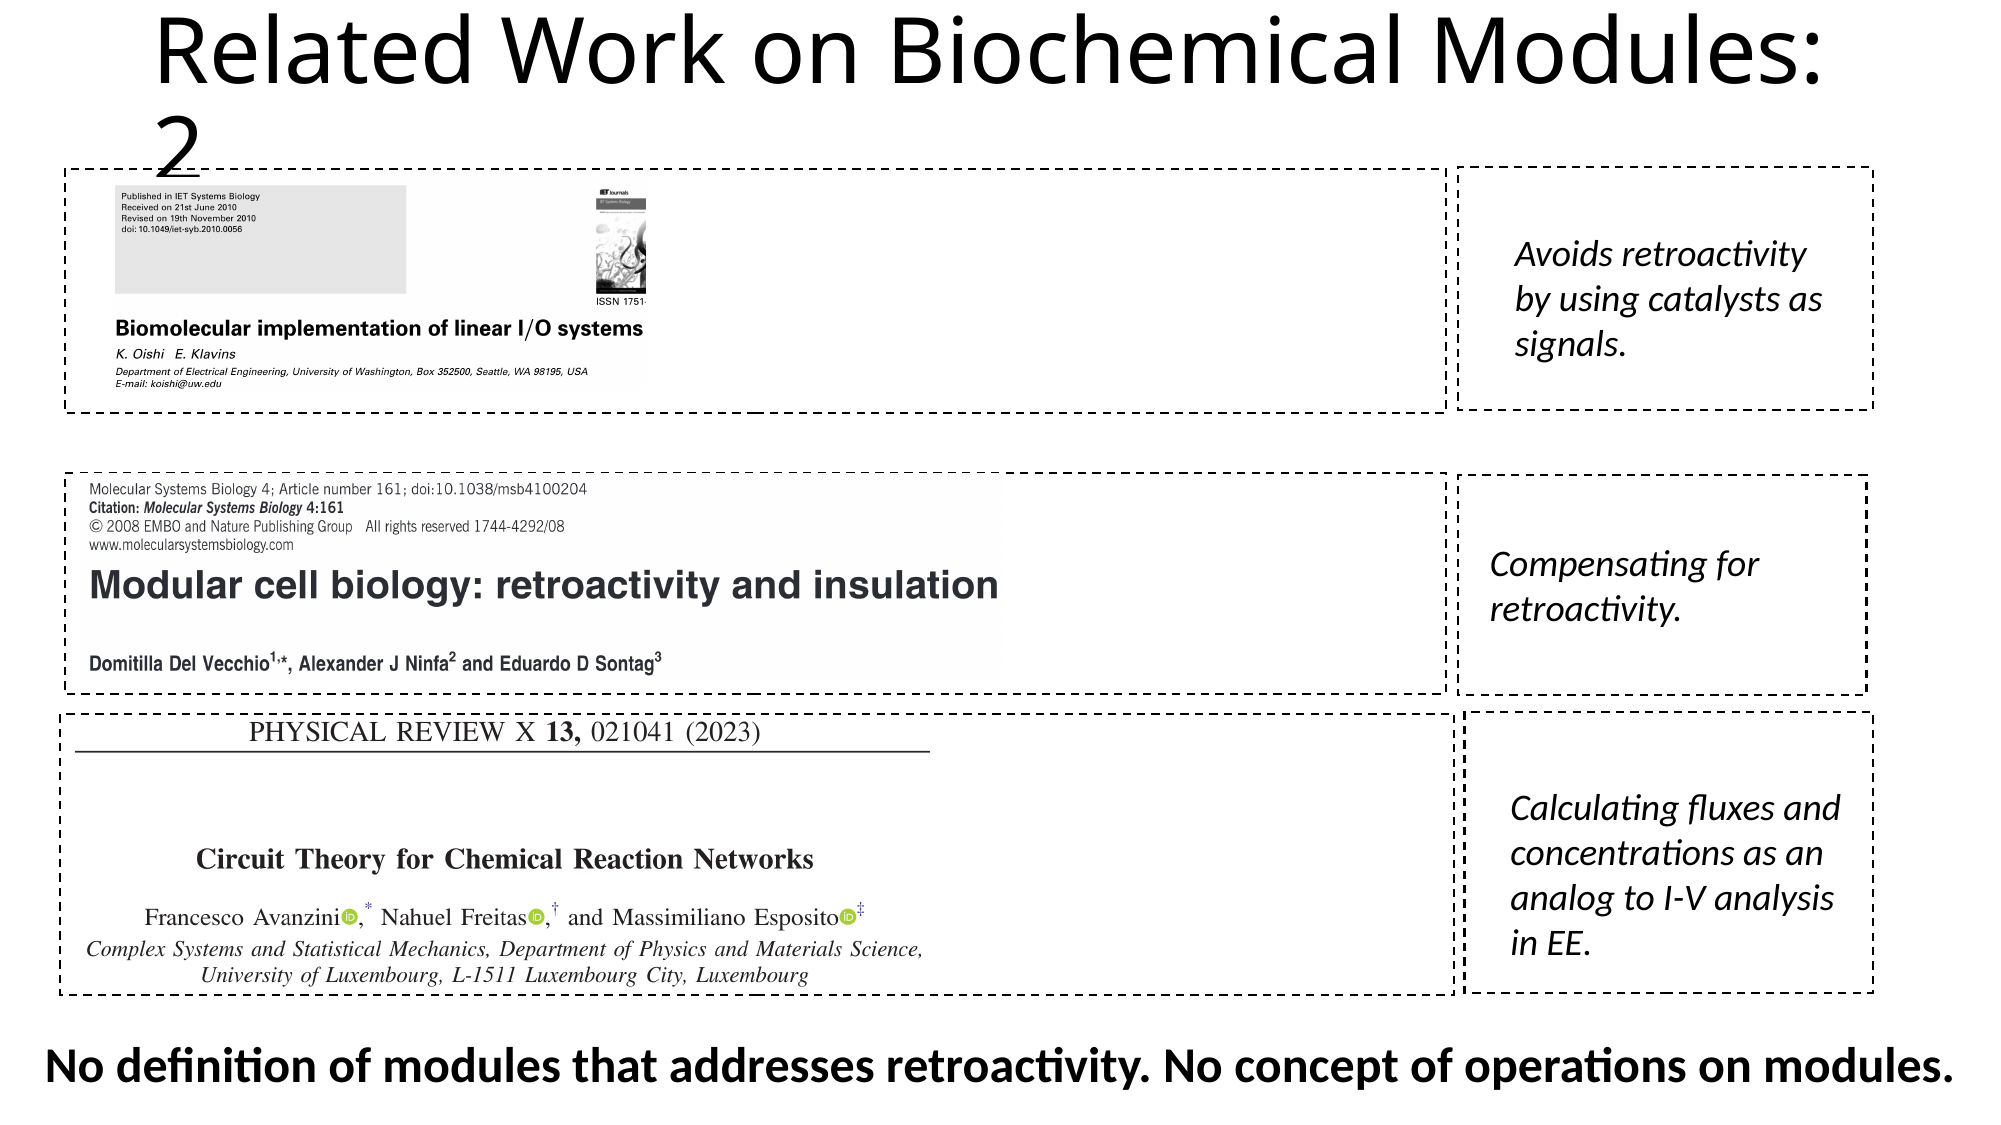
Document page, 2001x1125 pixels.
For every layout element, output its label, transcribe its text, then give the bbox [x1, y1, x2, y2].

text_box No definition of modules that addresses retroactivity. No concept of operations on modules. [29, 1024, 1971, 1100]
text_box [64, 166, 1873, 413]
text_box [64, 473, 1867, 696]
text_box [60, 711, 1873, 996]
title Related Work on Biochemical Modules: 2 [137, 39, 1863, 166]
